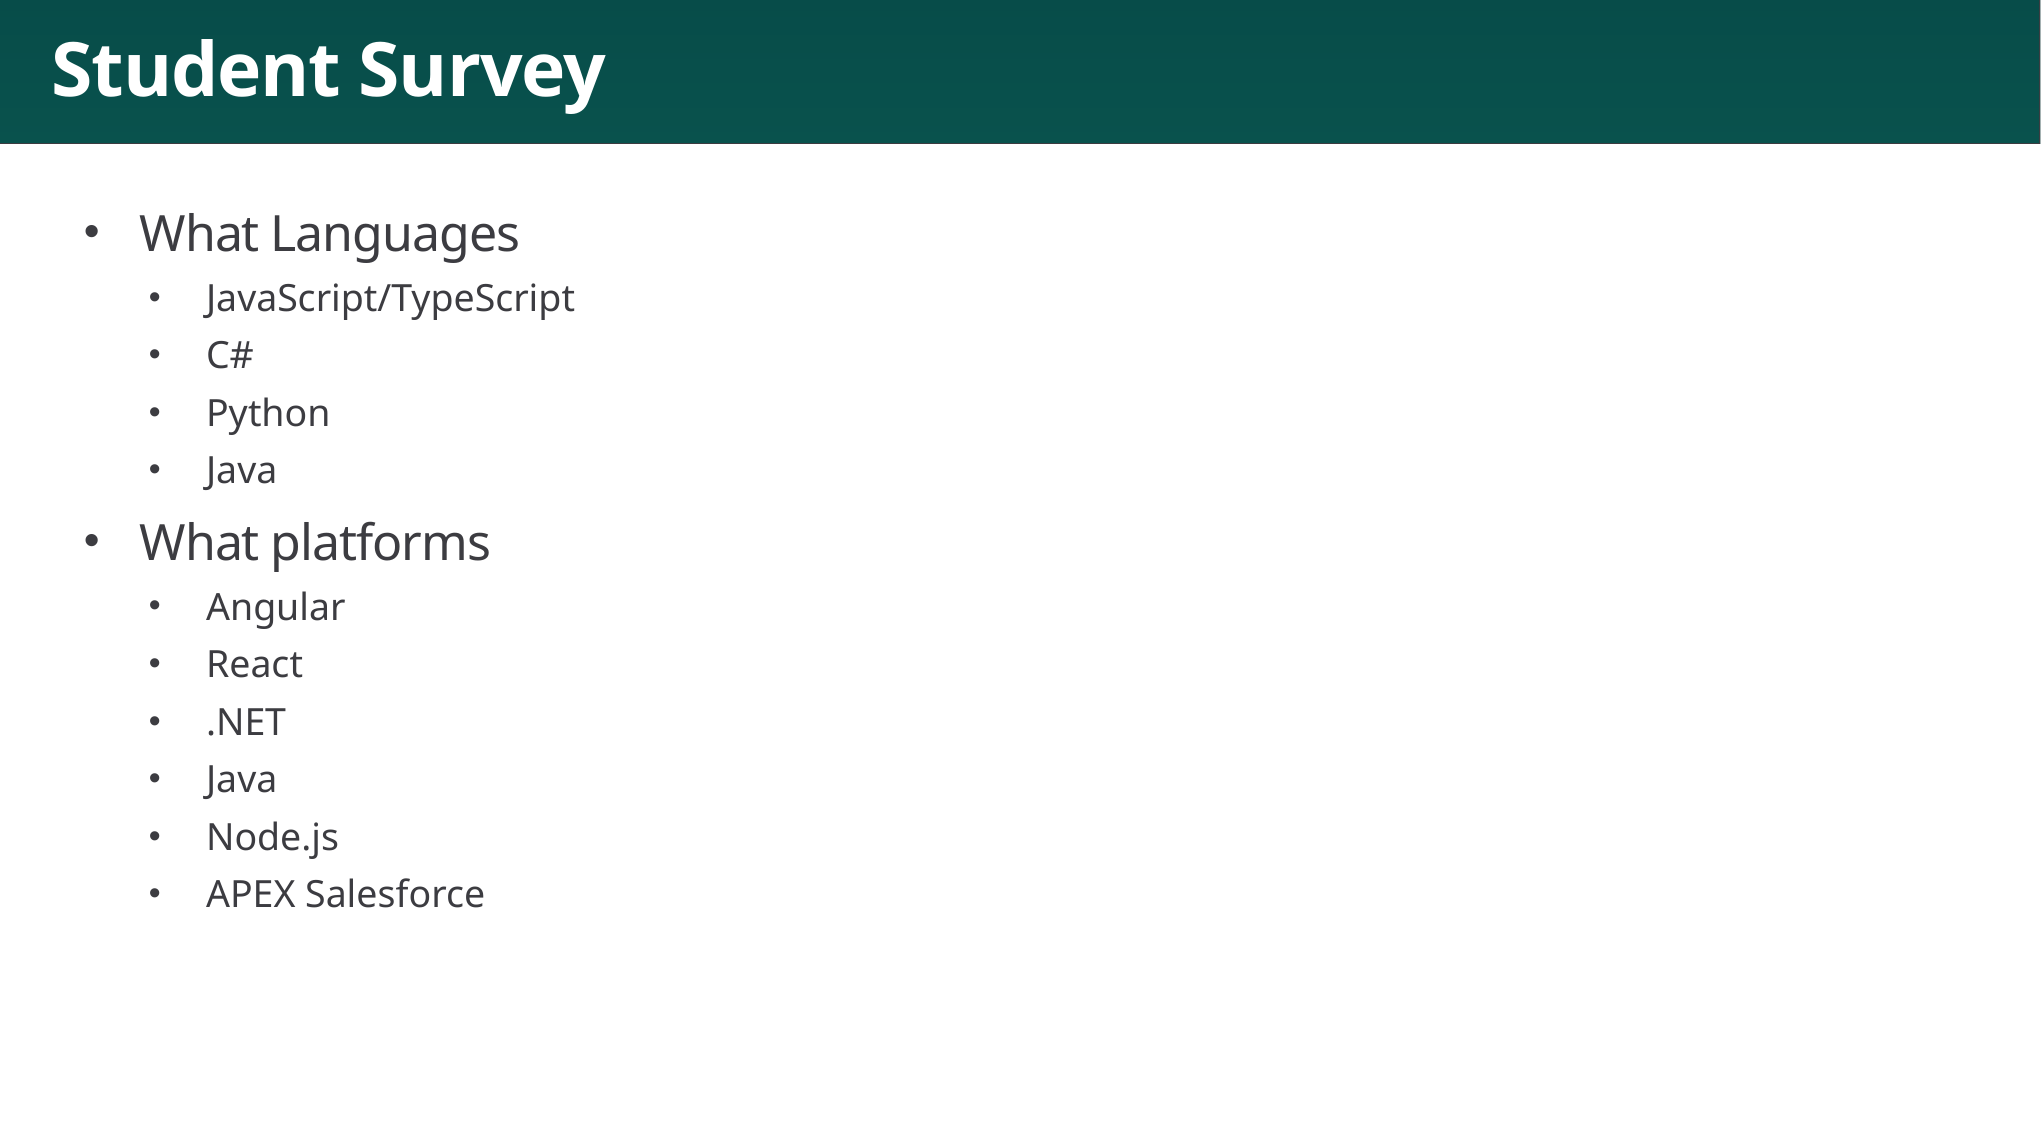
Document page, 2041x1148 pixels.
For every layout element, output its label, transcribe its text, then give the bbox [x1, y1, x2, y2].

title Student Survey [51, 31, 1988, 113]
list What Languages JavaScript/TypeScript C# Python Java What platforms Angular React .NET Java Node.js APEX Salesforce [83, 201, 1988, 923]
